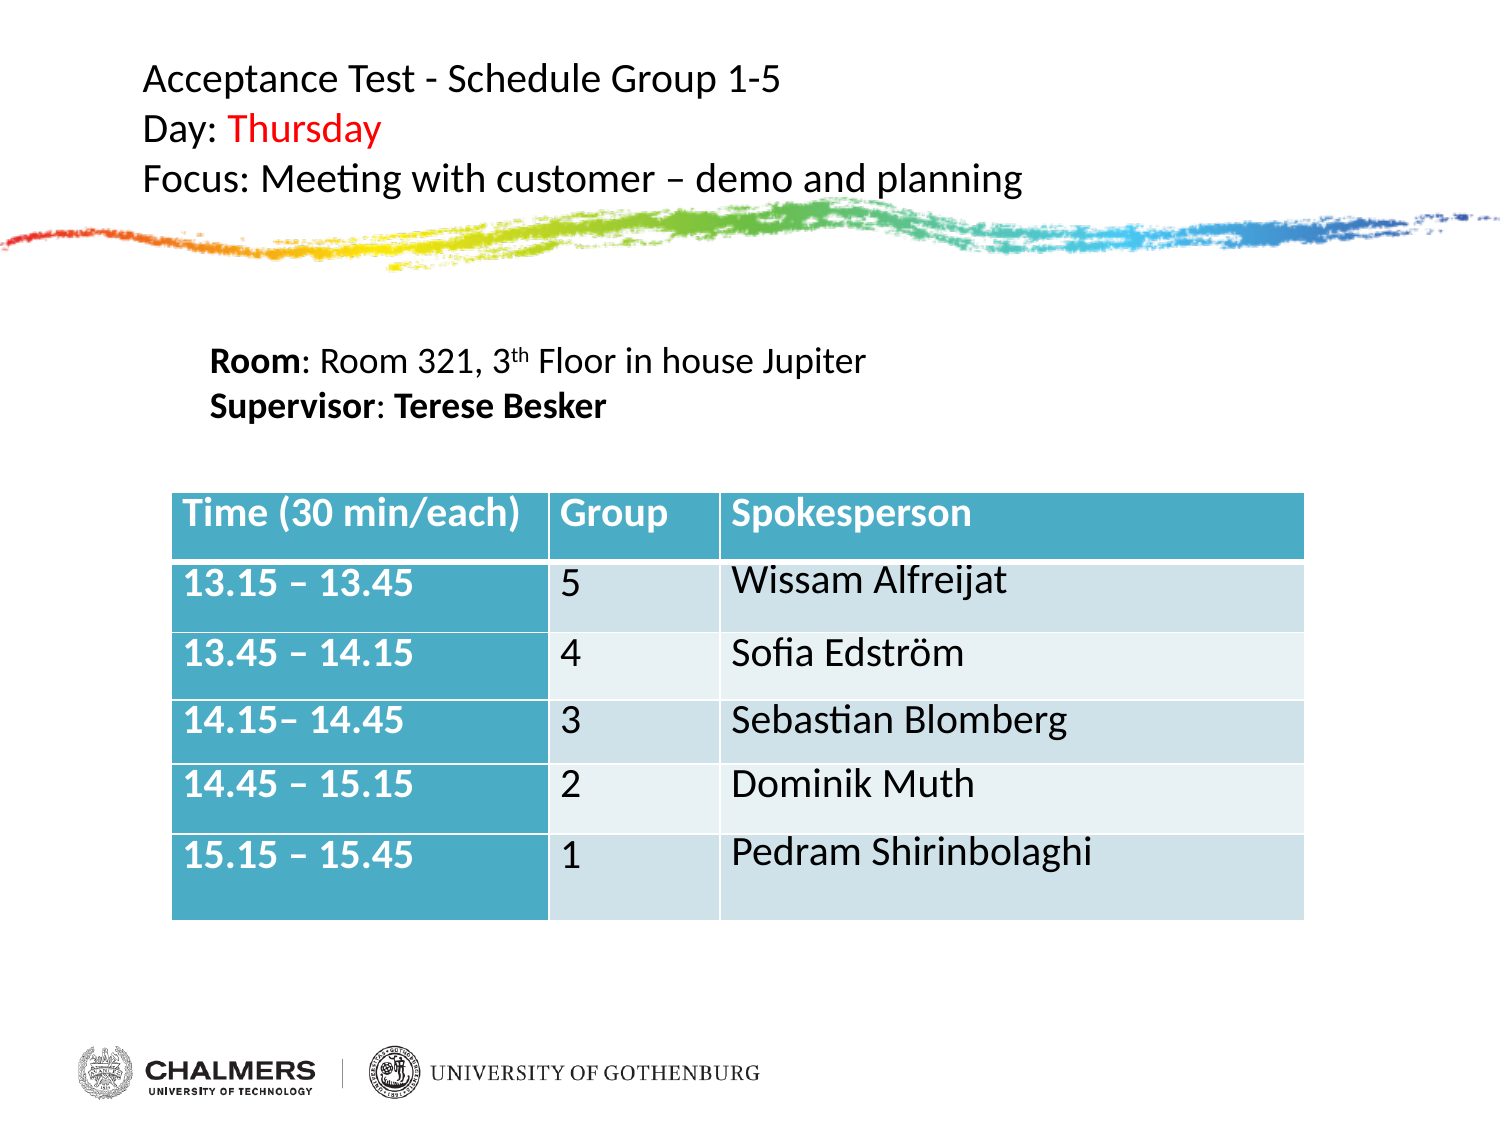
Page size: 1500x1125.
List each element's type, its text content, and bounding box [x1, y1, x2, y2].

table_cell Pedram Shirinbolaghi [721, 835, 1304, 920]
table_cell 14.45 – 15.15 [172, 765, 548, 833]
table_cell Sebastian Blomberg [721, 701, 1304, 763]
table_cell Dominik Muth [721, 765, 1304, 833]
table_cell Sofia Edström [721, 633, 1304, 699]
picture [0, 162, 1500, 292]
table_cell 5 [550, 565, 719, 632]
table_cell 15.15 – 15.45 [172, 835, 548, 920]
title Acceptance Test - Schedule Group 1-5 Day: Thursday Focus: Meeting with customer – demo and planning [127, 88, 1483, 214]
table_header Group [550, 493, 719, 559]
table_cell Wissam Alfreijat [721, 565, 1304, 632]
table_header Time (30 min/each) [172, 493, 548, 559]
table_header Spokesperson [721, 493, 1304, 559]
table_cell 14.15– 14.45 [172, 701, 548, 763]
table_cell 13.45 – 14.15 [172, 633, 548, 699]
table_cell 2 [550, 765, 719, 833]
table_cell 13.15 – 13.45 [172, 565, 548, 632]
table_cell 1 [550, 835, 719, 920]
table_cell 3 [550, 701, 719, 763]
text_box Room: Room 321, 3th Floor in house Jupiter Supervisor: Terese Besker [194, 328, 1235, 479]
table_cell 4 [550, 633, 719, 699]
